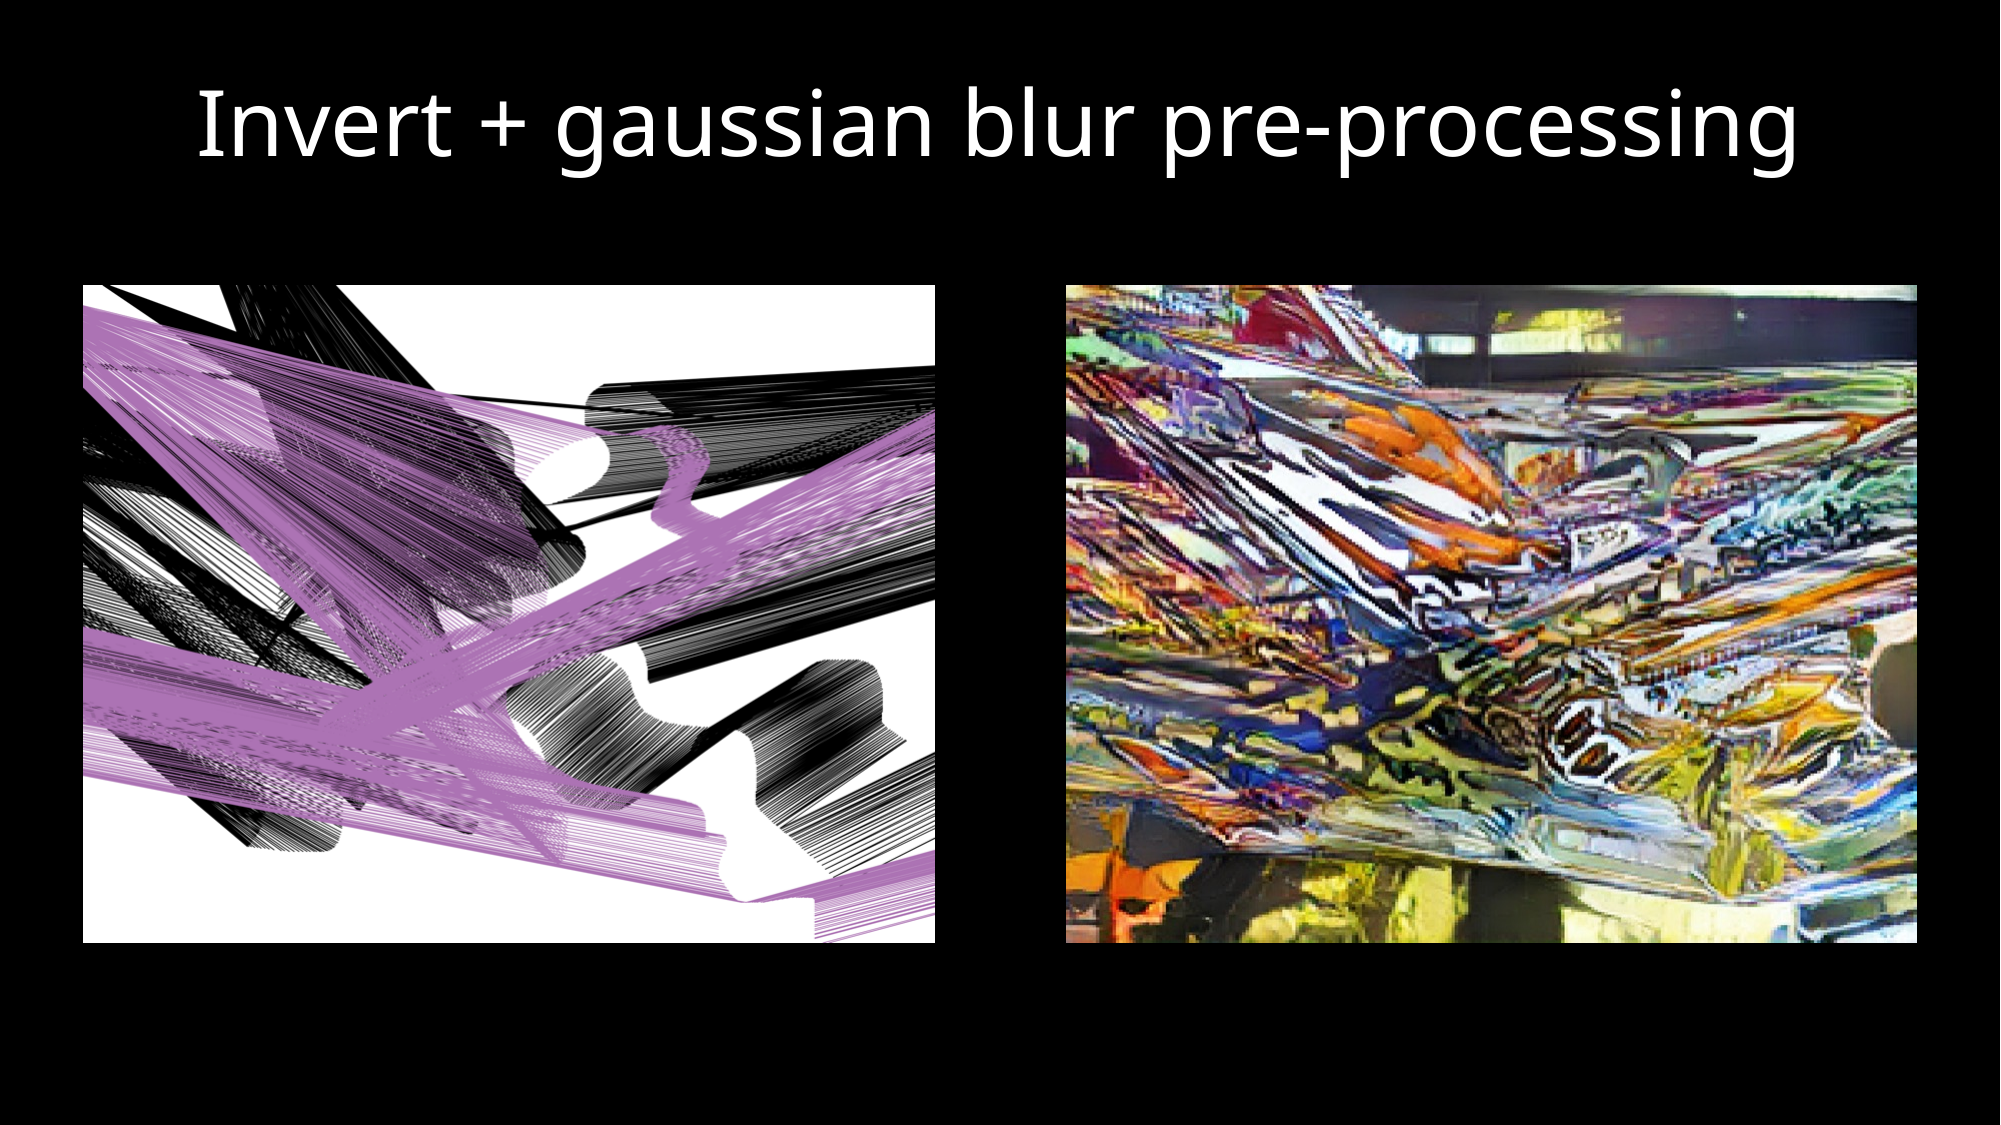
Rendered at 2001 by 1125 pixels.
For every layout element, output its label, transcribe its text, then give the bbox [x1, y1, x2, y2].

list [1066, 285, 1917, 943]
title Invert + gaussian blur pre-processing [137, 18, 1863, 236]
picture [83, 285, 935, 943]
